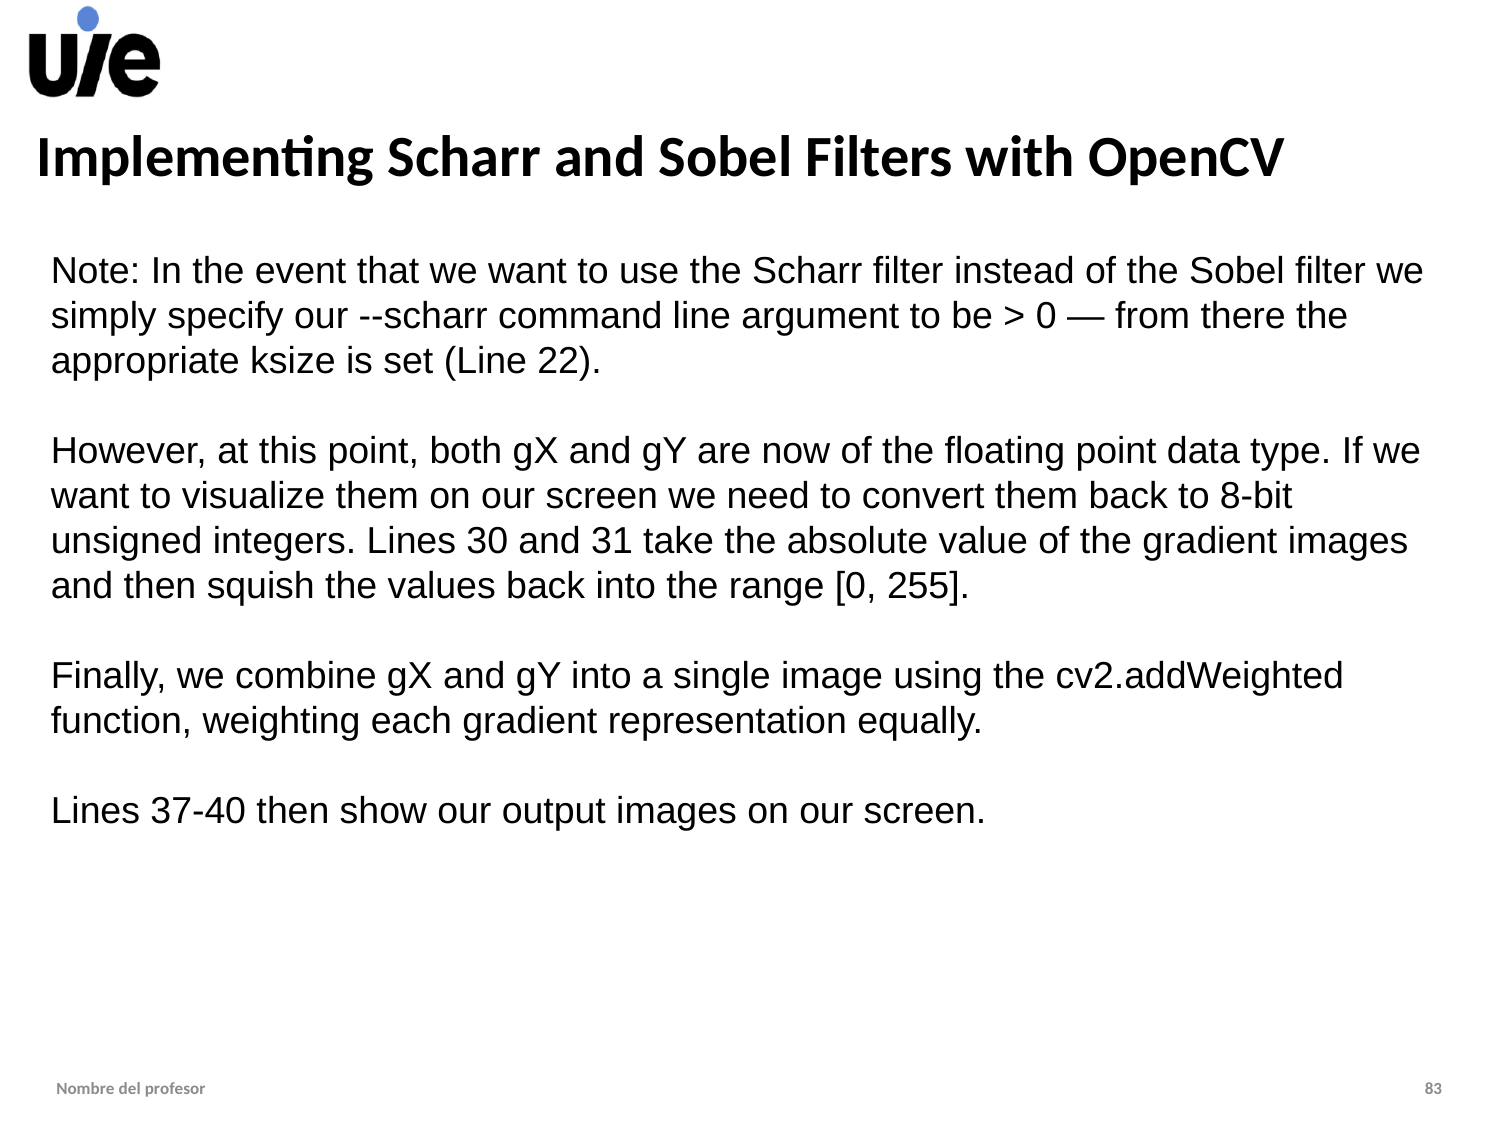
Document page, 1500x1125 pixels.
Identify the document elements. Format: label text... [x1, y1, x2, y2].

picture [21, 4, 165, 102]
text_box Note: In the event that we want to use the Scharr filter instead of the Sobel filter we simply specify our --scharr command line argument to be > 0 — from there the appropriate ksize is set (Line 22). However, at this point, both gX and gY are now of the floating point data type. If we want to visualize them on our screen we need to convert them back to 8-bit unsigned integers. Lines 30 and 31 take the absolute value of the gradient images and then squish the values back into the range [0, 255]. Finally, we combine gX and gY into a single image using the cv2.addWeighted function, weighting each gradient representation equally. Lines 37-40 then show our output images on our screen. [36, 238, 1443, 839]
slide_number Nombre del profesor [41, 1057, 392, 1118]
title Implementing Scharr and Sobel Filters with OpenCV [21, 115, 1479, 190]
slide_number 83 [1352, 1057, 1458, 1118]
